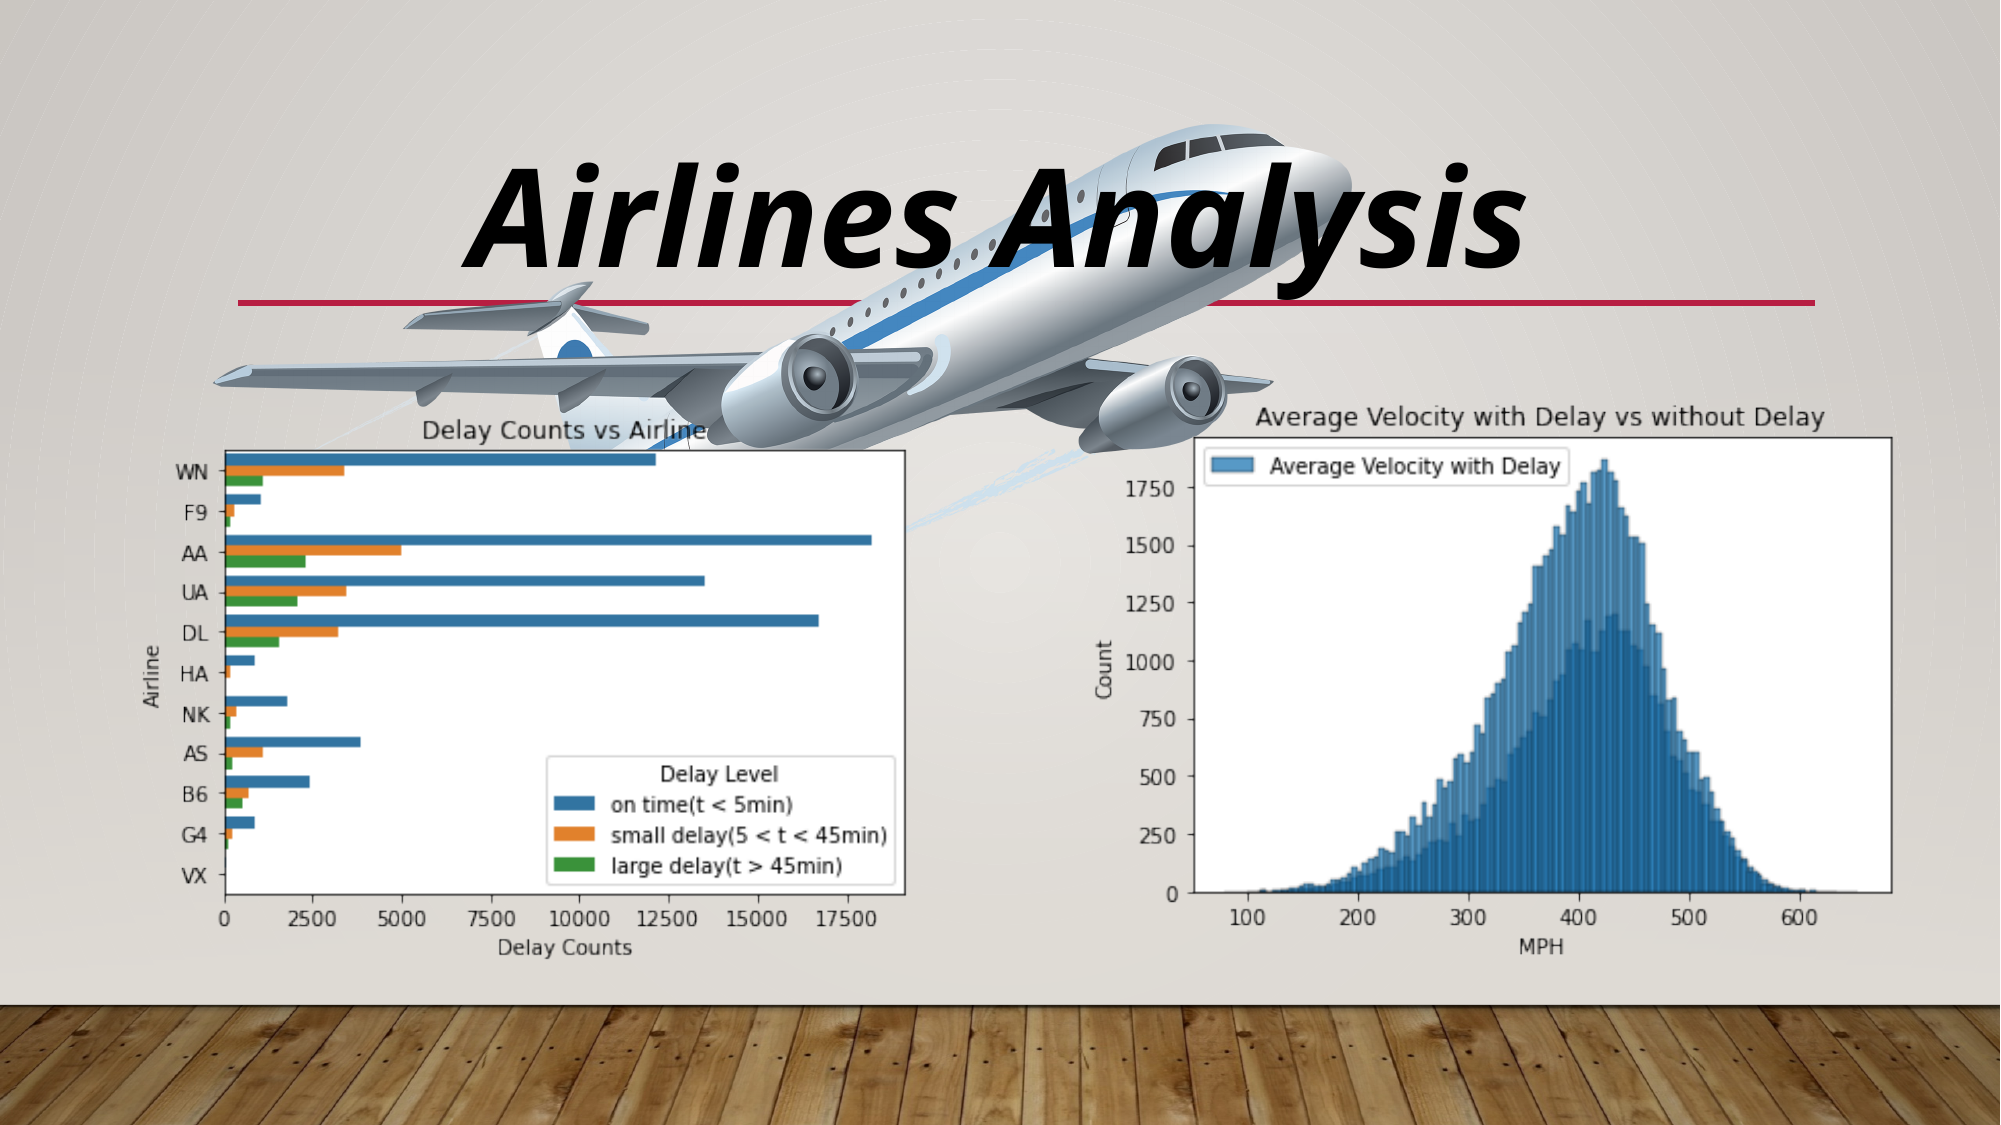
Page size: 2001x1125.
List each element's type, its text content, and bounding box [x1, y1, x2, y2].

picture [178, 108, 1905, 972]
text_box Airlines Analysis [1387, 122, 1546, 303]
picture [0, 1005, 2000, 1125]
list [130, 404, 920, 972]
